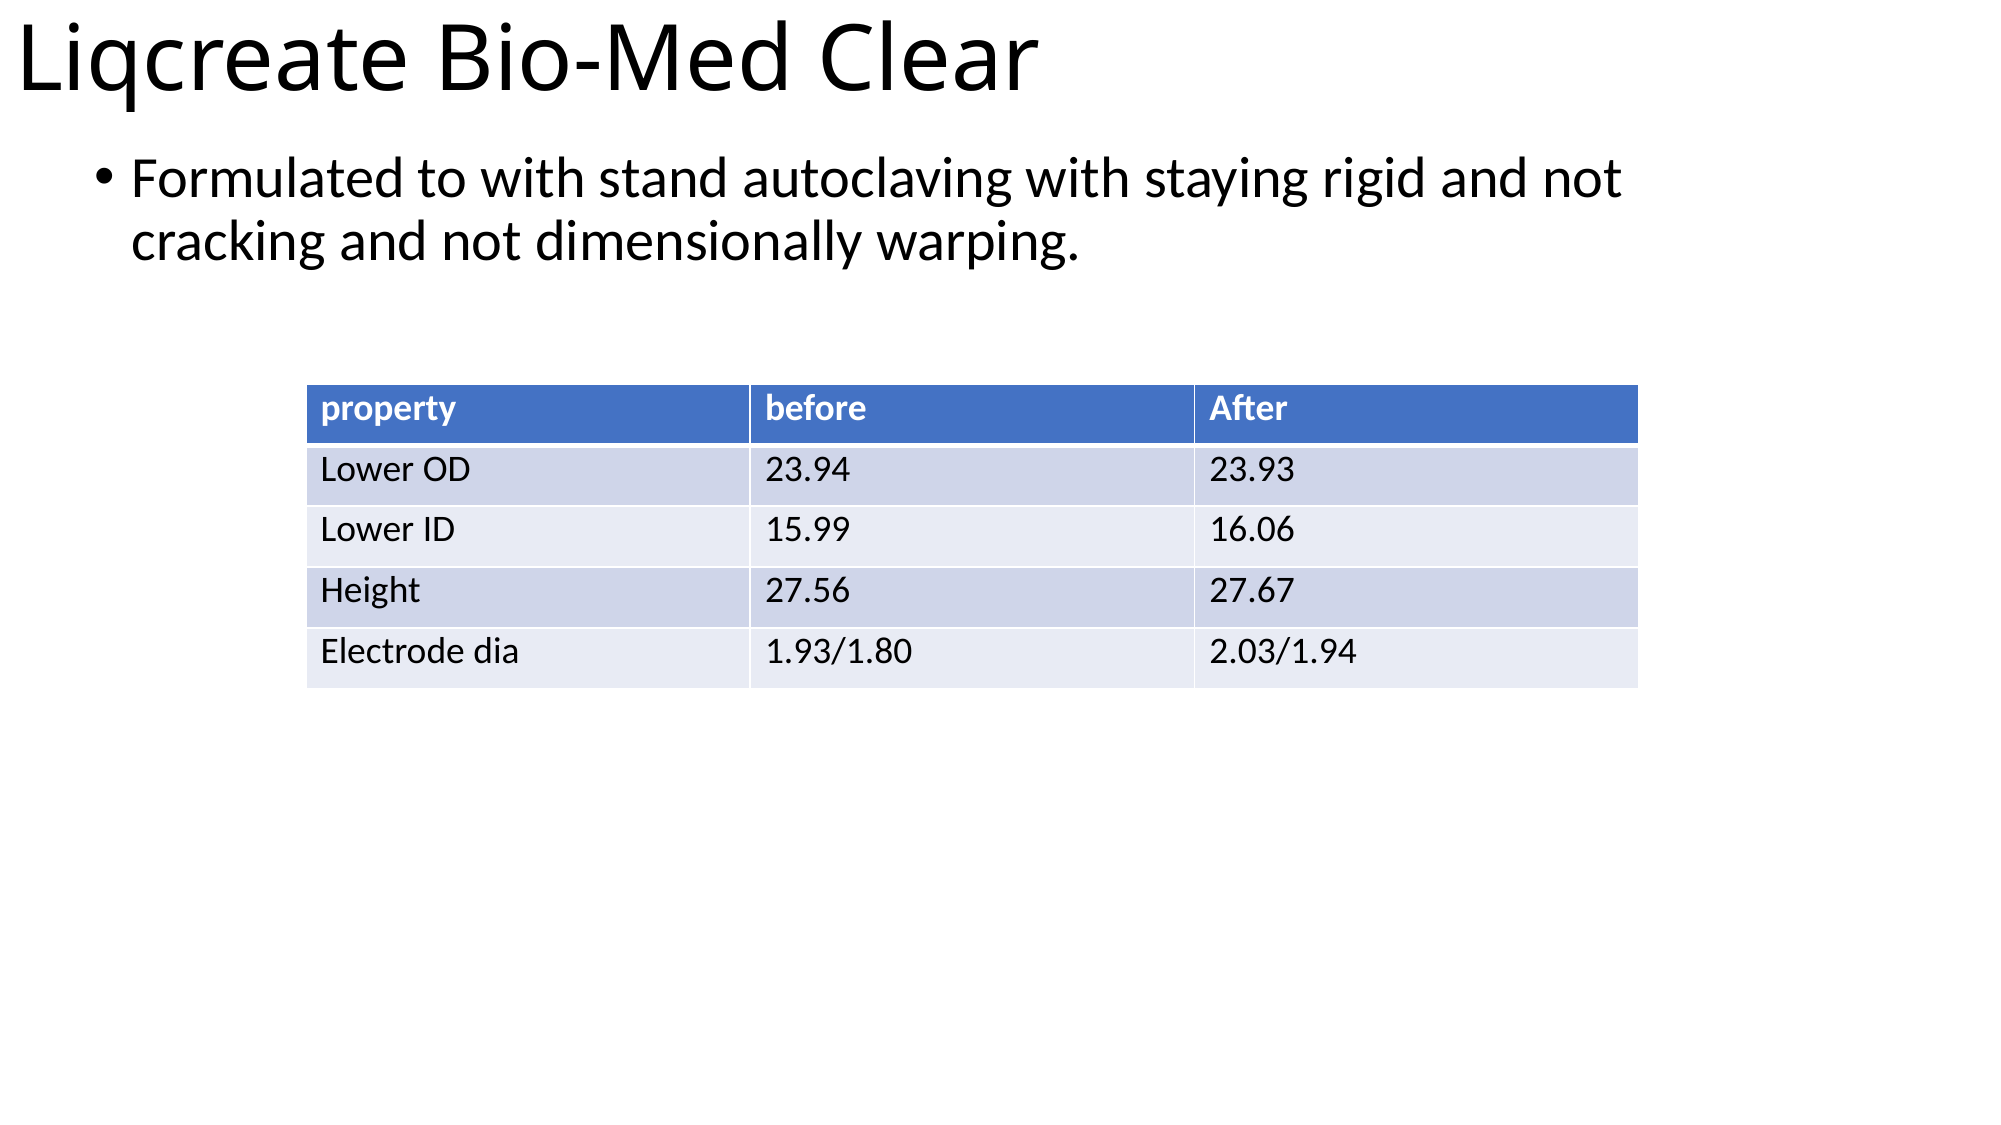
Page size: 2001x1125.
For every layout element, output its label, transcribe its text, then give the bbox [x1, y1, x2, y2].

table_header property [307, 385, 749, 443]
table_cell 23.94 [751, 448, 1194, 505]
table_cell 27.67 [1195, 568, 1638, 627]
table_header before [751, 385, 1194, 443]
title Liqcreate Bio-Med Clear [0, 0, 1725, 121]
table_cell 1.93/1.80 [751, 629, 1194, 688]
table_cell 2.03/1.94 [1195, 629, 1638, 688]
table_cell 15.99 [751, 507, 1194, 566]
table_cell Electrode dia [307, 629, 749, 688]
table_cell Height [307, 568, 749, 627]
table_cell 16.06 [1195, 507, 1638, 566]
table_cell Lower OD [307, 448, 749, 505]
table_cell 23.93 [1195, 448, 1638, 505]
list Formulated to with stand autoclaving with staying rigid and not cracking and not dimensionally warping. [79, 139, 1805, 284]
table_cell 27.56 [751, 568, 1194, 627]
table_cell Lower ID [307, 507, 749, 566]
table_header After [1195, 385, 1638, 443]
